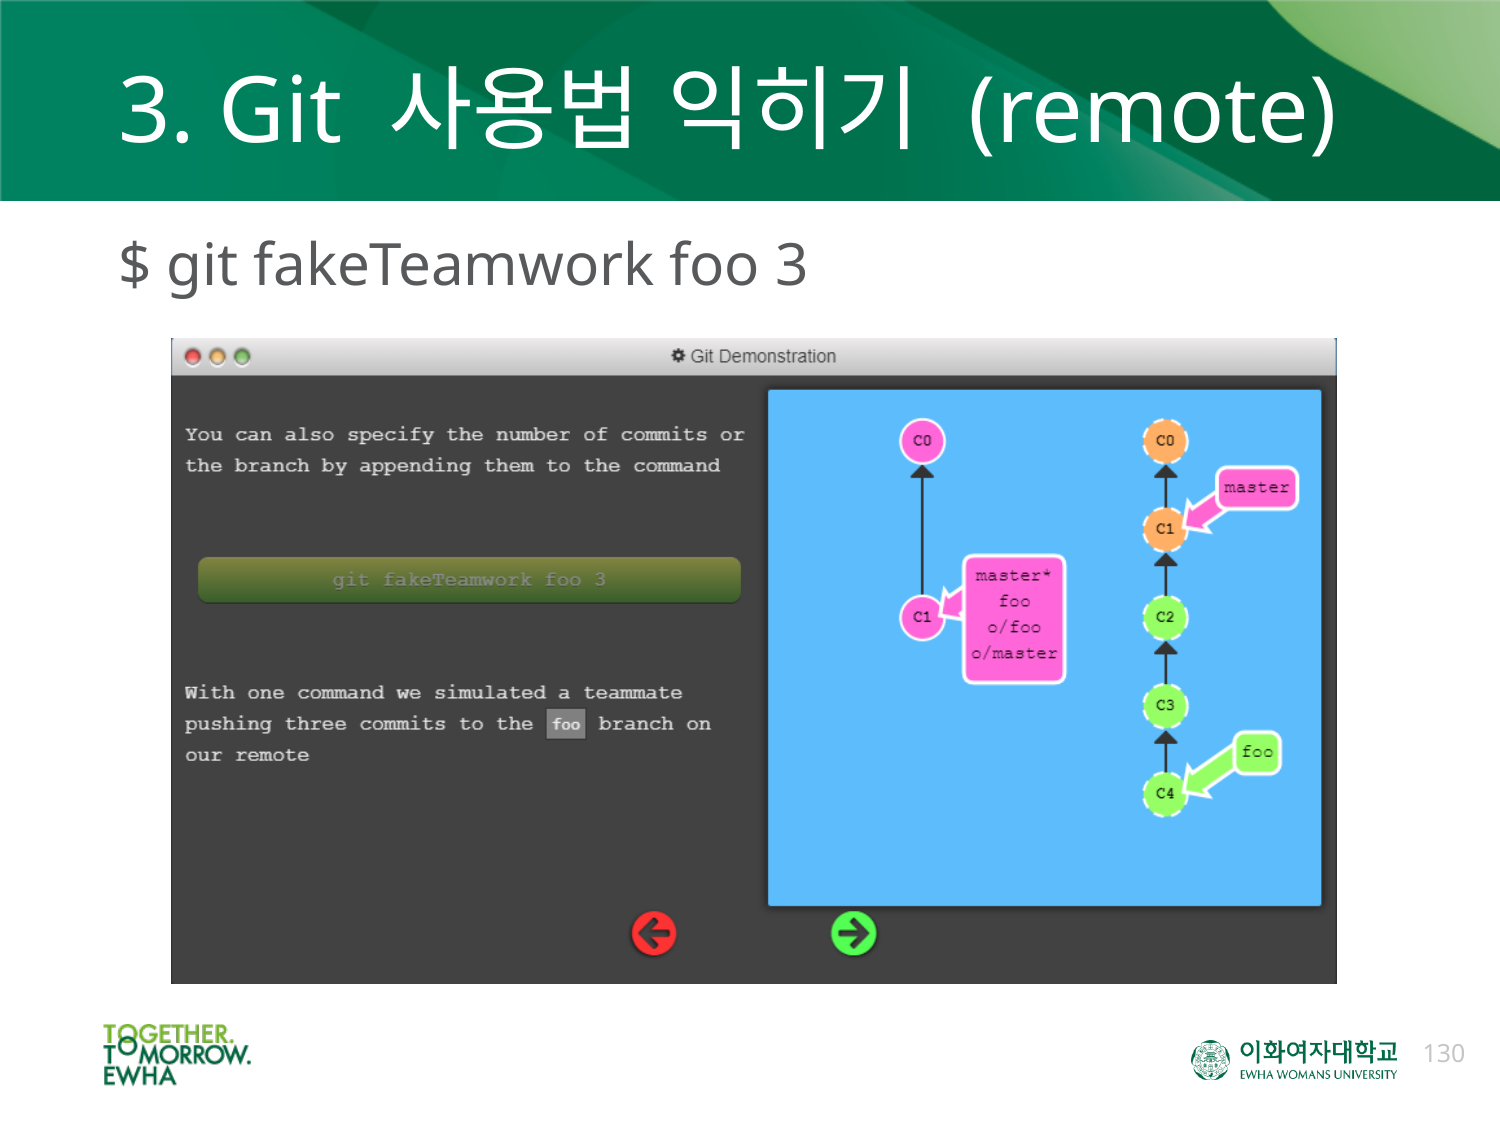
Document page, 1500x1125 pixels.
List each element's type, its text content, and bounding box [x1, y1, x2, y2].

picture [0, 0, 1500, 201]
picture [103, 1024, 251, 1087]
picture [171, 338, 1337, 984]
text_box $ git fakeTeamwork foo 3 [103, 205, 1397, 920]
slide_number 130 [1142, 1024, 1481, 1085]
title 3. Git 사용법 익히기 (remote) [103, 4, 1457, 222]
